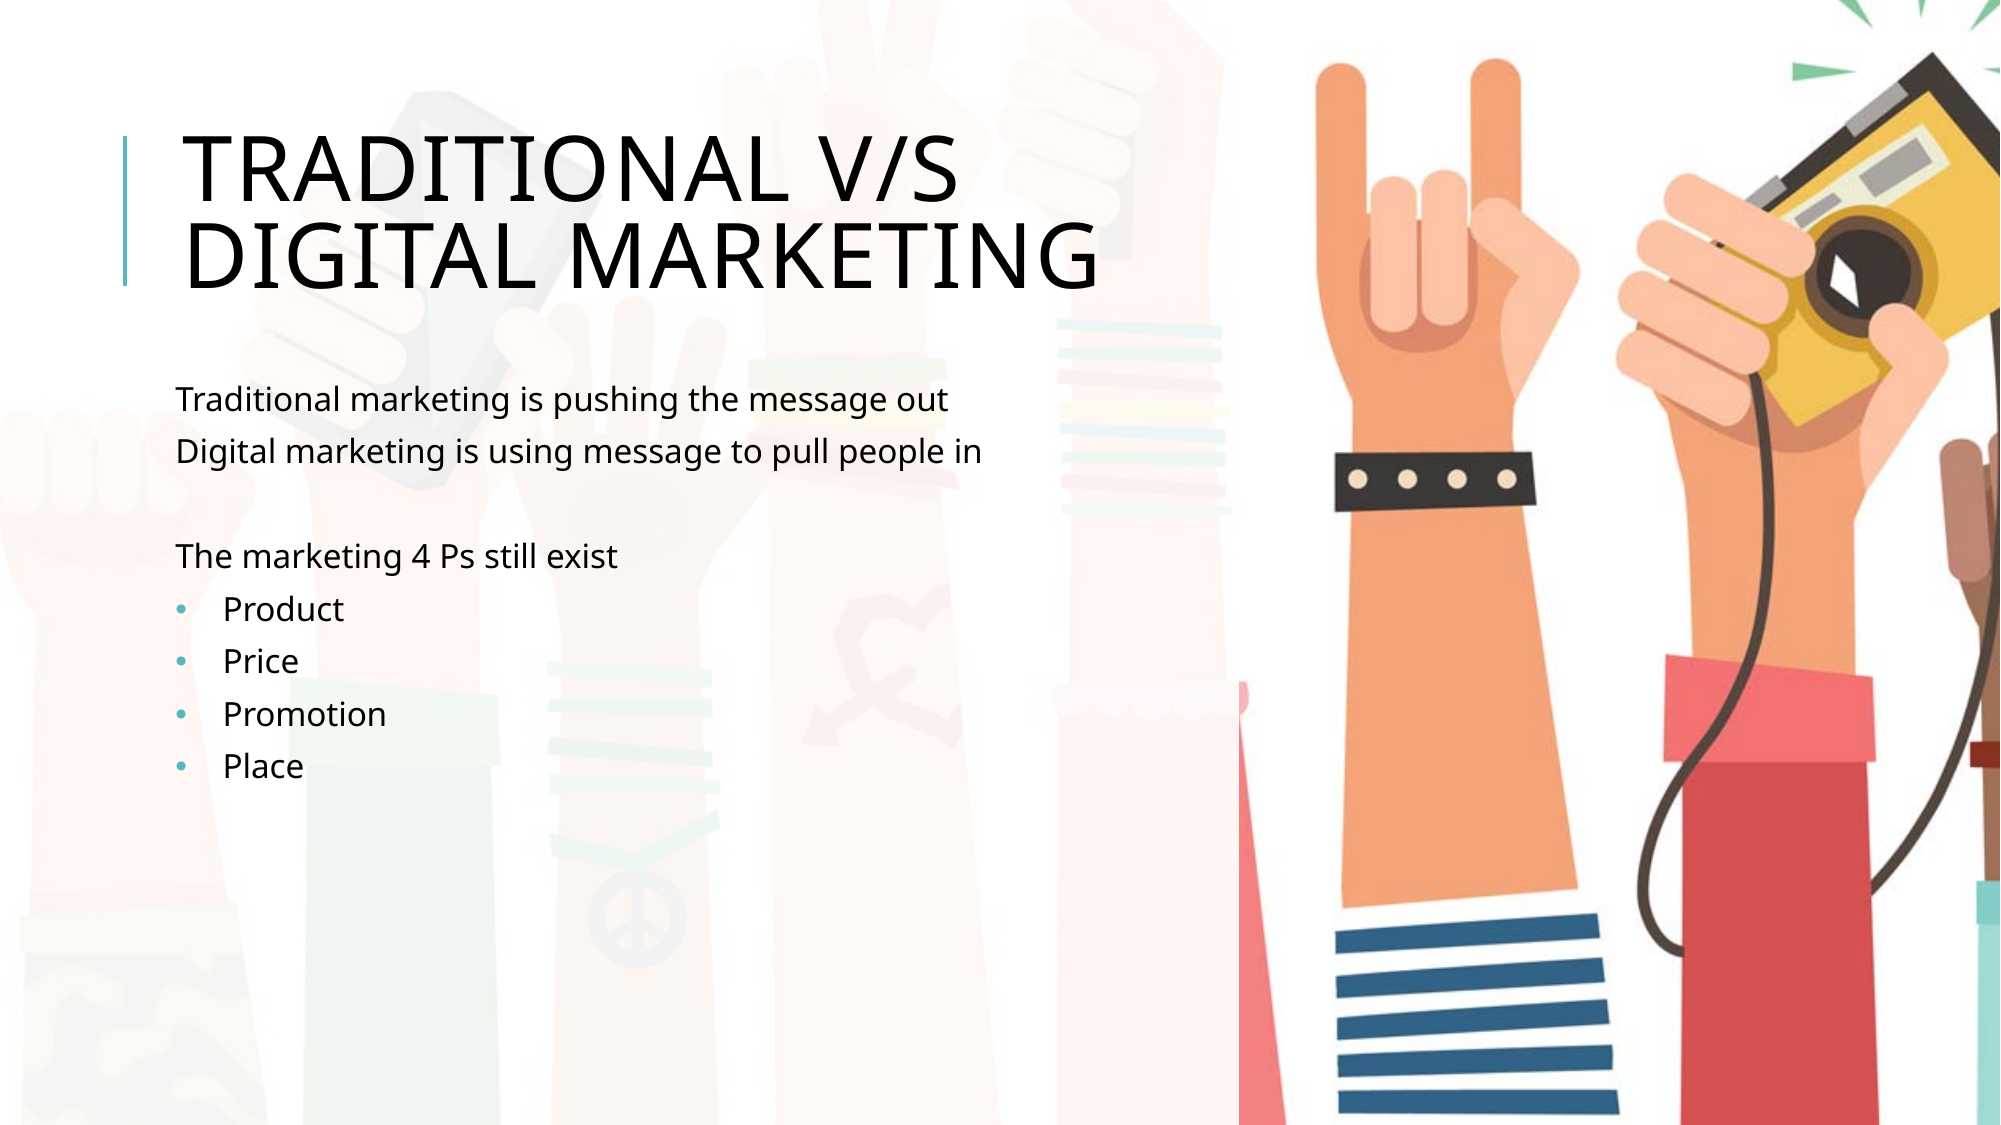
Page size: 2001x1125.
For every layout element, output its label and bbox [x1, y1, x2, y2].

list [0, 0, 2000, 1125]
